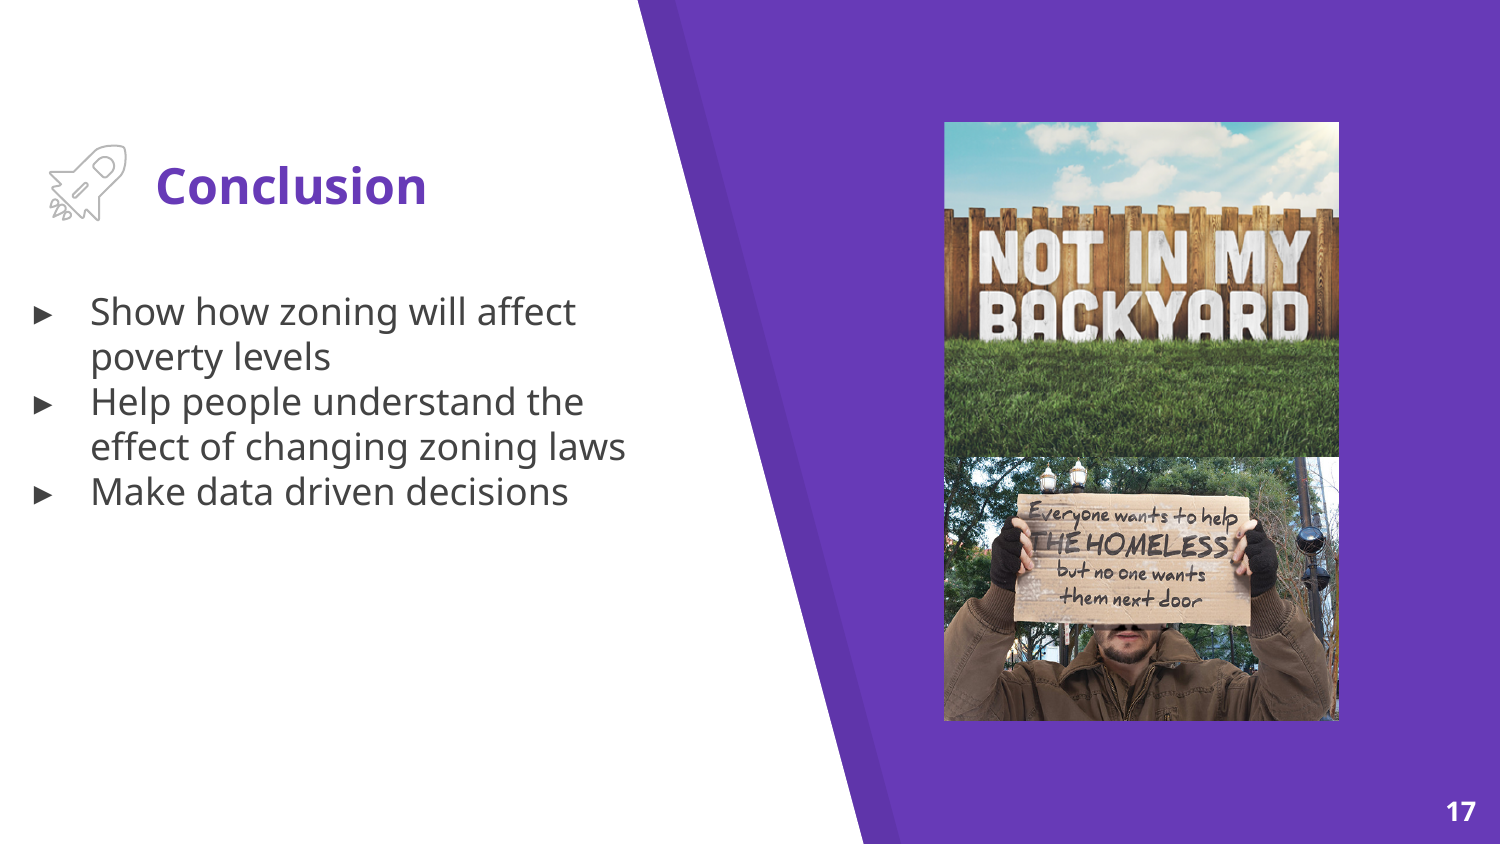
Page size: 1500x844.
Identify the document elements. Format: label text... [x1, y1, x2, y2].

list Show how zoning will affect poverty levels Help people understand the effect of changing zoning laws Make data driven decisions [0, 273, 703, 634]
title Conclusion [140, 150, 658, 230]
slide_number 17 [1401, 779, 1492, 844]
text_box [49, 145, 126, 221]
picture [944, 122, 1340, 722]
